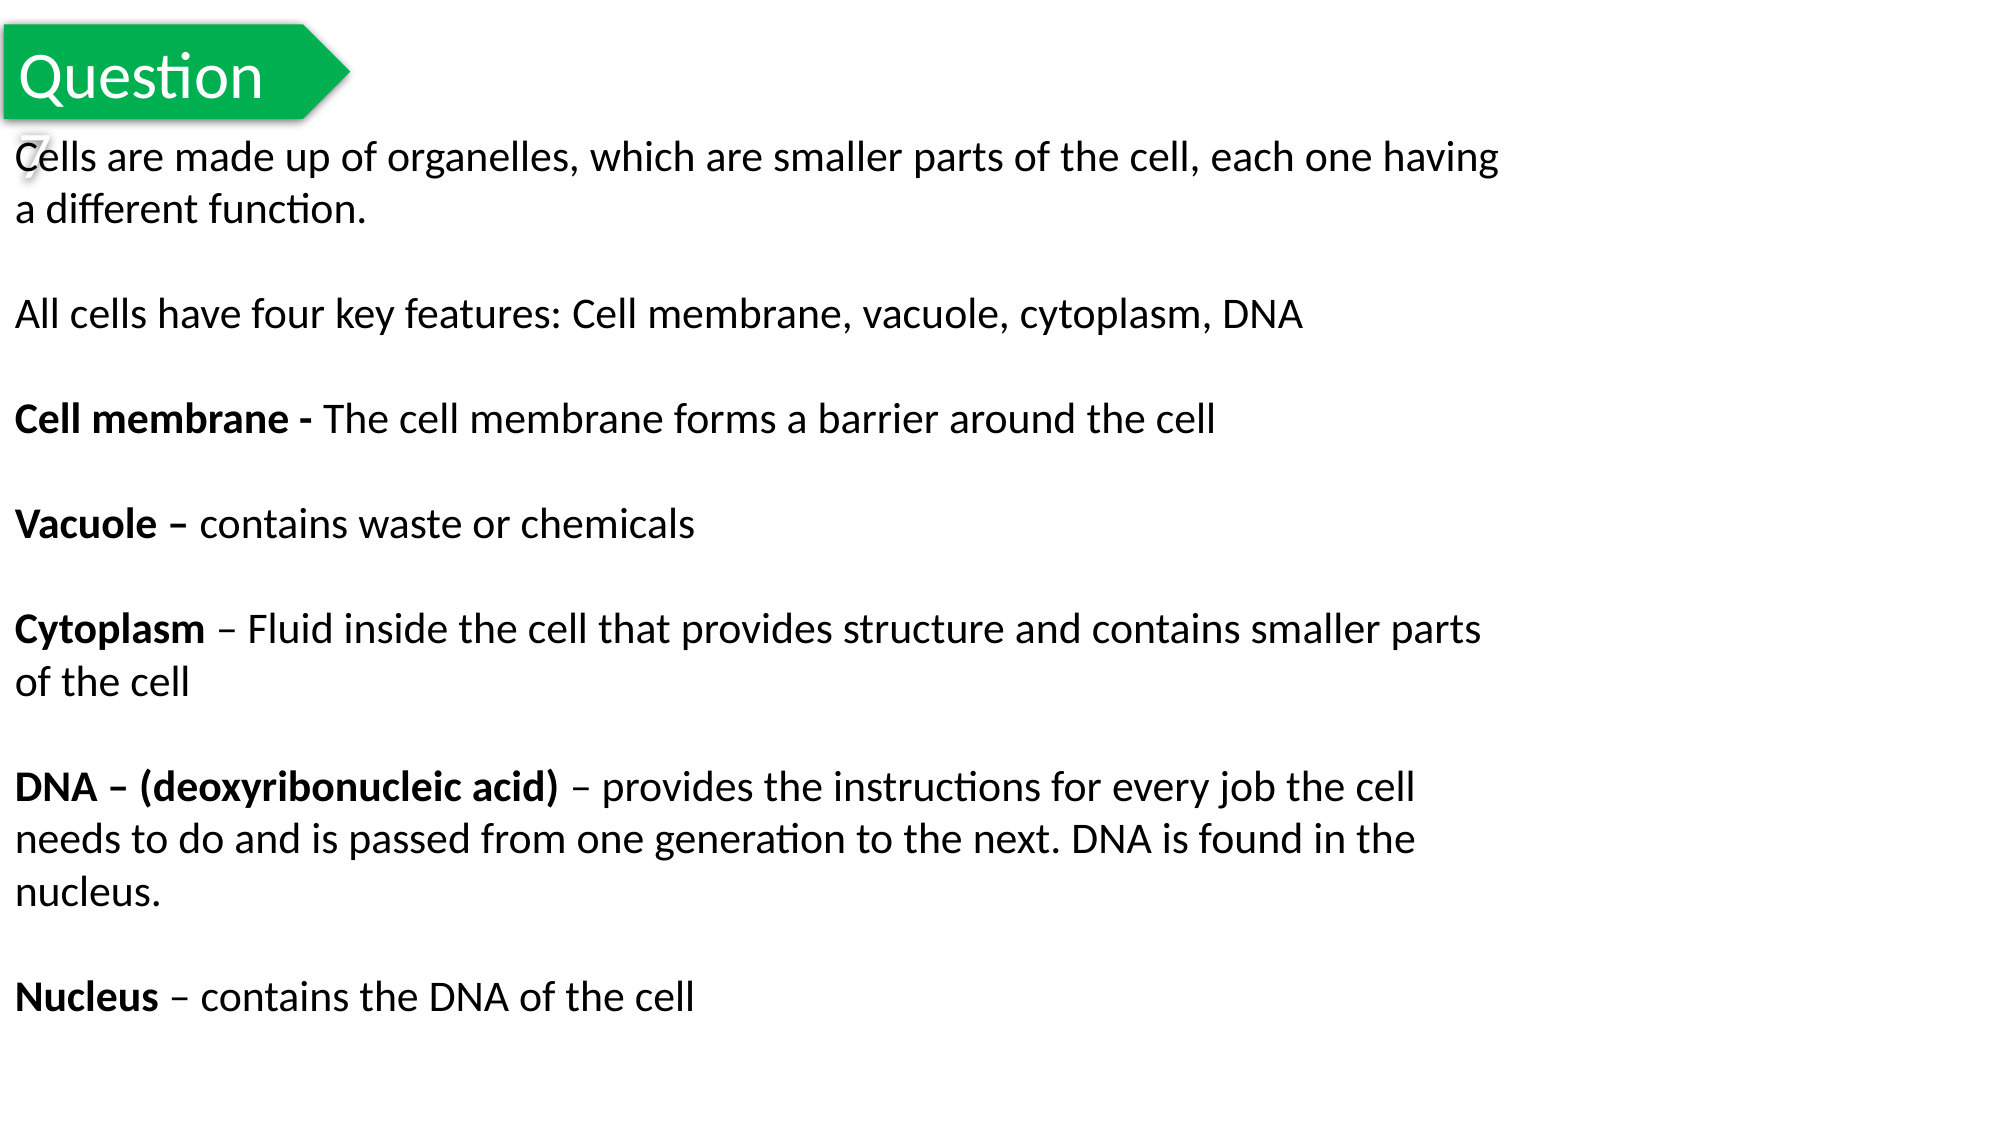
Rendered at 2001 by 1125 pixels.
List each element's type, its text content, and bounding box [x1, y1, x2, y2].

text_box Cells are made up of organelles, which are smaller parts of the cell, each one having a different function. All cells have four key features: Cell membrane, vacuole, cytoplasm, DNA Cell membrane - The cell membrane forms a barrier around the cell Vacuole – contains waste or chemicals Cytoplasm – Fluid inside the cell that provides structure and contains smaller parts of the cell DNA – (deoxyribonucleic acid) – provides the instructions for every job the cell needs to do and is passed from one generation to the next. DNA is found in the nucleus. Nucleus – contains the DNA of the cell [0, 120, 1525, 1028]
text_box Question 7 [3, 24, 351, 119]
